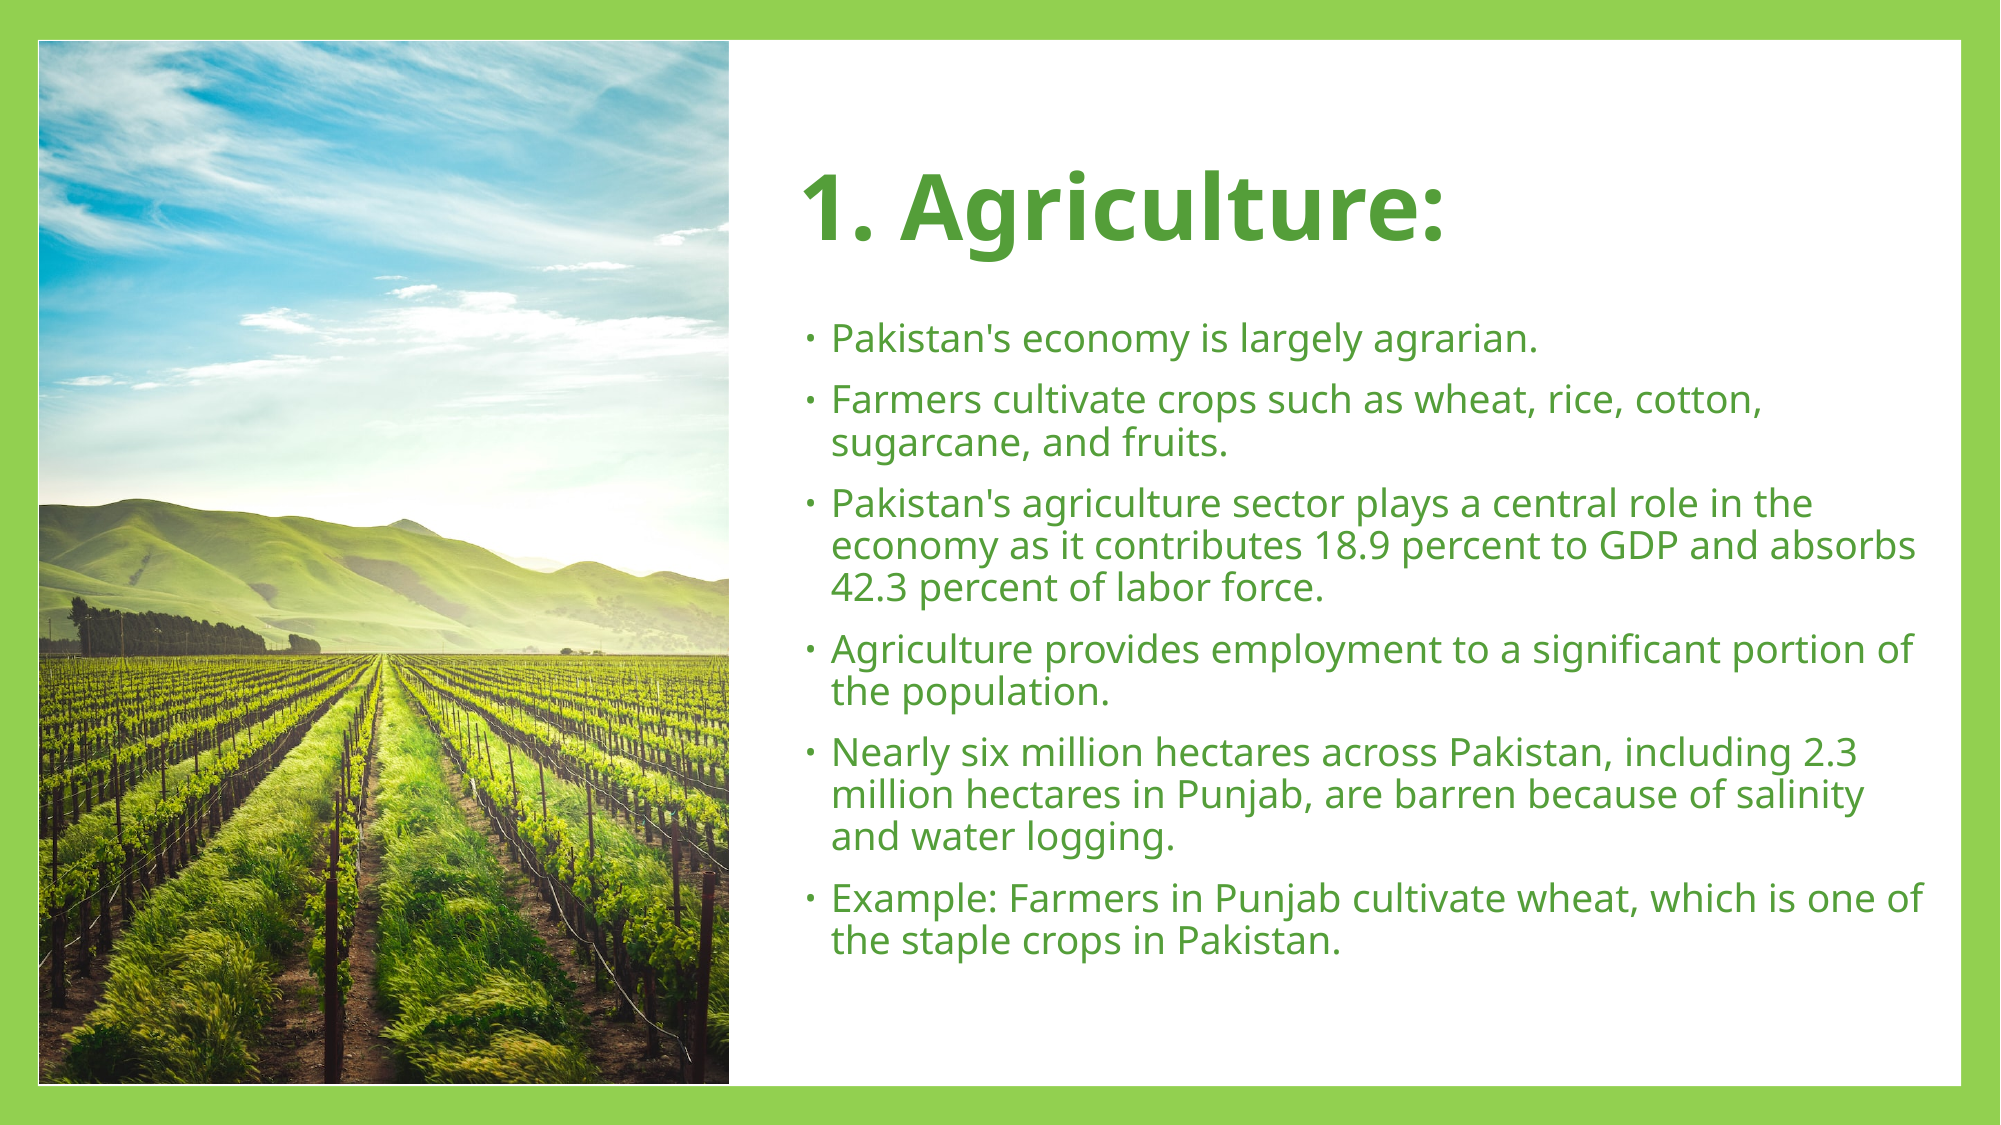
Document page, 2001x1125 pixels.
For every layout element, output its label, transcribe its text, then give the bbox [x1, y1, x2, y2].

picture [39, 41, 729, 1085]
title 1. Agriculture: [783, 99, 1882, 311]
list Pakistan's economy is largely agrarian. Farmers cultivate crops such as wheat, rice, cotton, sugarcane, and fruits. Pakistan's agriculture sector plays a central role in the economy as it contributes 18.9 percent to GDP and absorbs 42.3 percent of labor force. Agriculture provides employment to a significant portion of the population. Nearly six million hectares across Pakistan, including 2.3 million hectares in Punjab, are barren because of salinity and water logging. Example: Farmers in Punjab cultivate wheat, which is one of the staple crops in Pakistan. [783, 311, 1956, 974]
